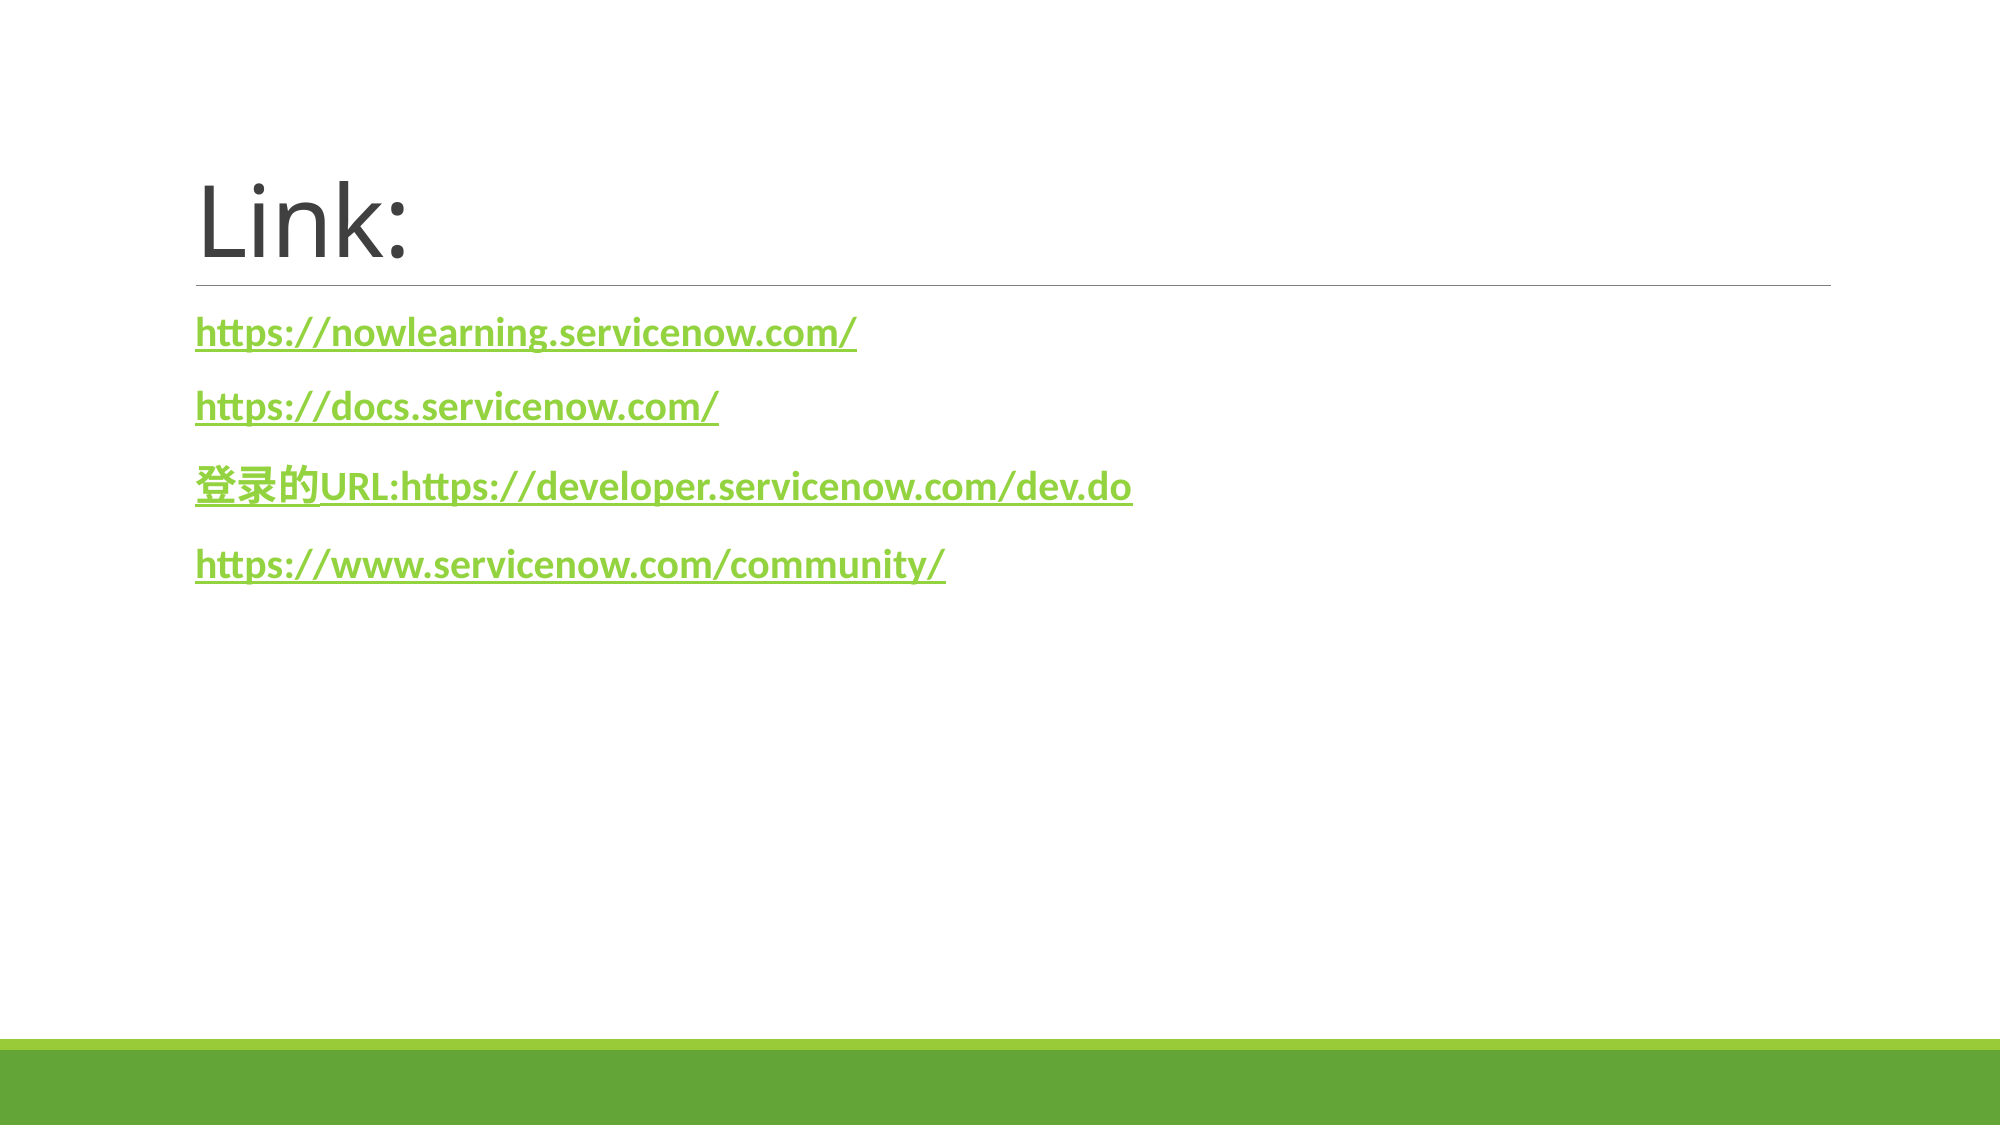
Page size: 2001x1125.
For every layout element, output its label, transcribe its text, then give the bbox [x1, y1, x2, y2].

list https://nowlearning.servicenow.com/ https://docs.servicenow.com/ 登录的URL:https://developer.servicenow.com/dev.do https://www.servicenow.com/community/ [180, 302, 1830, 963]
title Link: [180, 47, 1830, 285]
